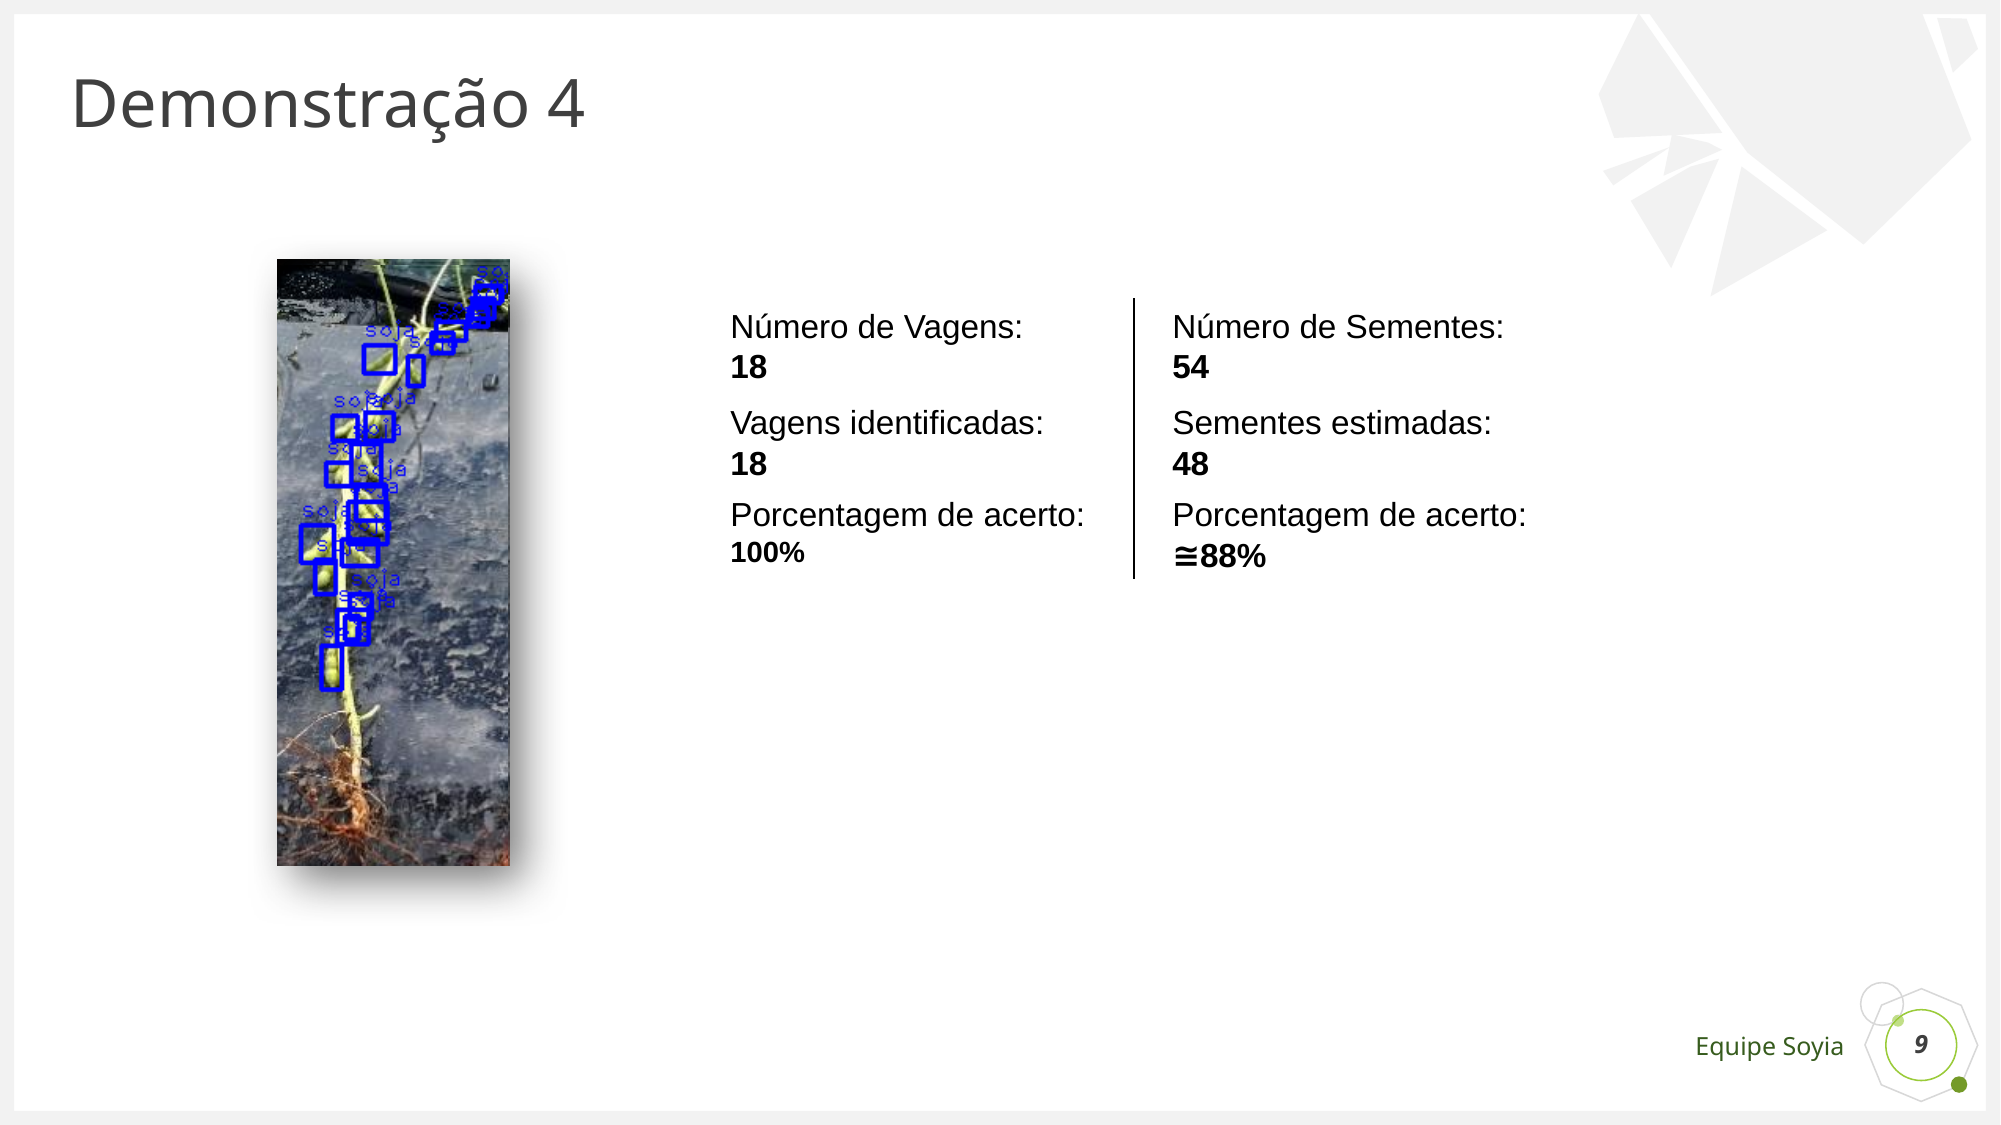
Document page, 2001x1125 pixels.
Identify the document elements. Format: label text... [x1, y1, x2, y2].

text_box 48 [1157, 434, 1492, 485]
slide_number ‹#› [1885, 1008, 1958, 1082]
text_box Porcentagem de acerto: [715, 485, 1104, 541]
title Demonstração 4 [70, 70, 1932, 142]
text_box 18 [715, 434, 1050, 485]
text_box Porcentagem de acerto: [1157, 485, 1546, 541]
text_box 100% [715, 526, 1050, 577]
text_box Número de Vagens: 18 [715, 298, 1050, 393]
picture [277, 259, 510, 866]
text_box Sementes estimadas: [1157, 393, 1516, 449]
text_box Vagens identificadas: [715, 393, 1074, 449]
text_box Número de Sementes: 54 [1157, 298, 1539, 393]
text_box ≅88% [1157, 541, 1492, 582]
